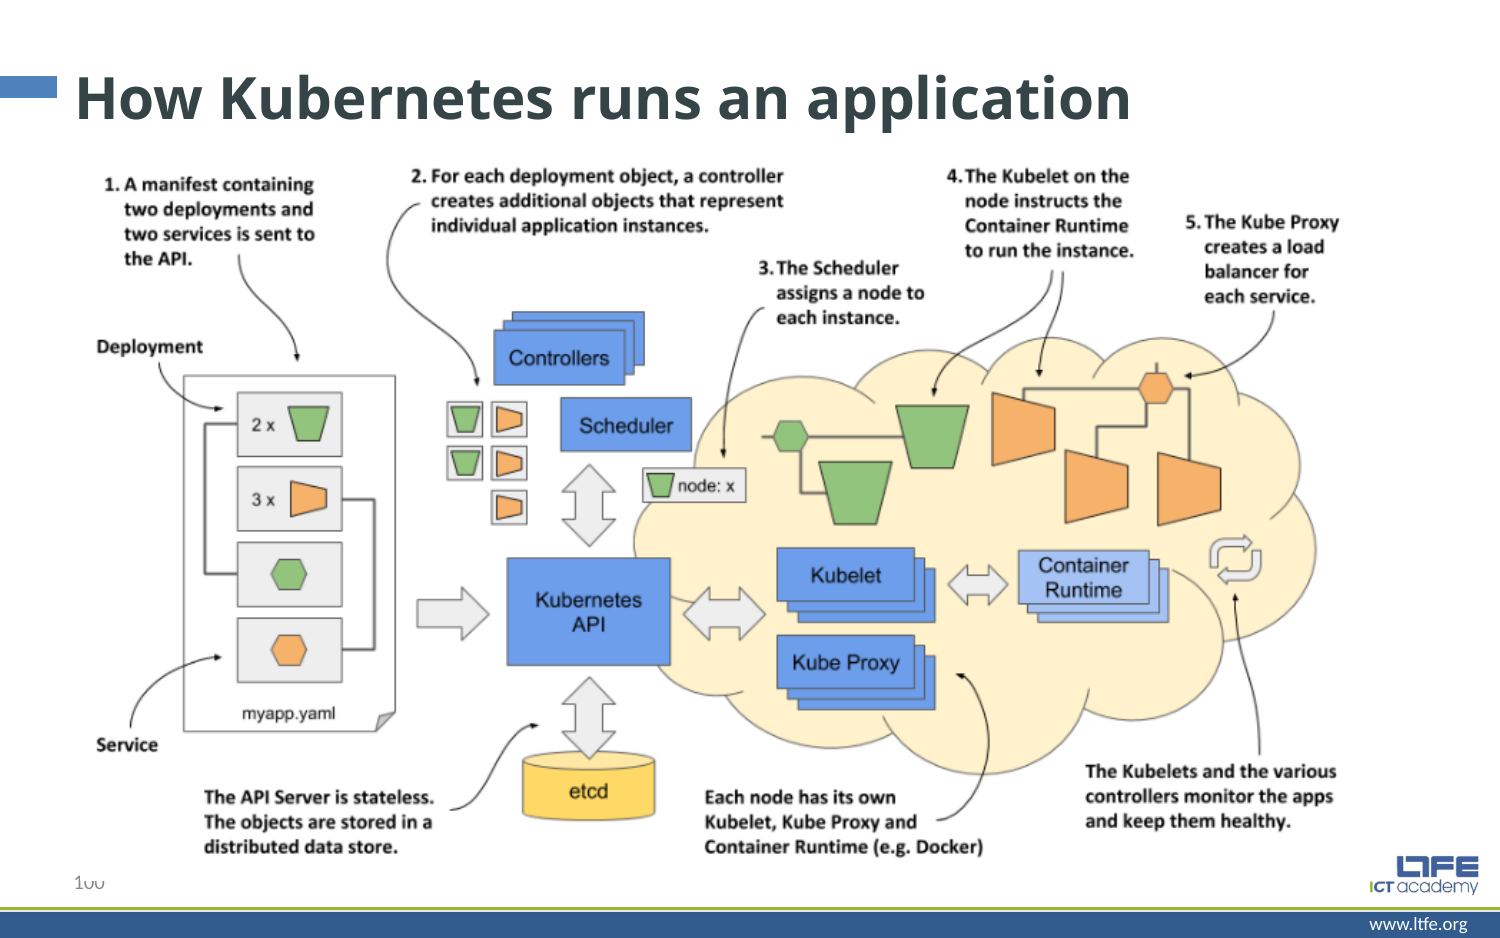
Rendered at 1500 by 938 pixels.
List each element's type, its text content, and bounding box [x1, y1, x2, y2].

slide_number 100 [58, 856, 199, 907]
picture [0, 0, 1500, 938]
title How Kubernetes runs an application [59, 75, 1410, 179]
